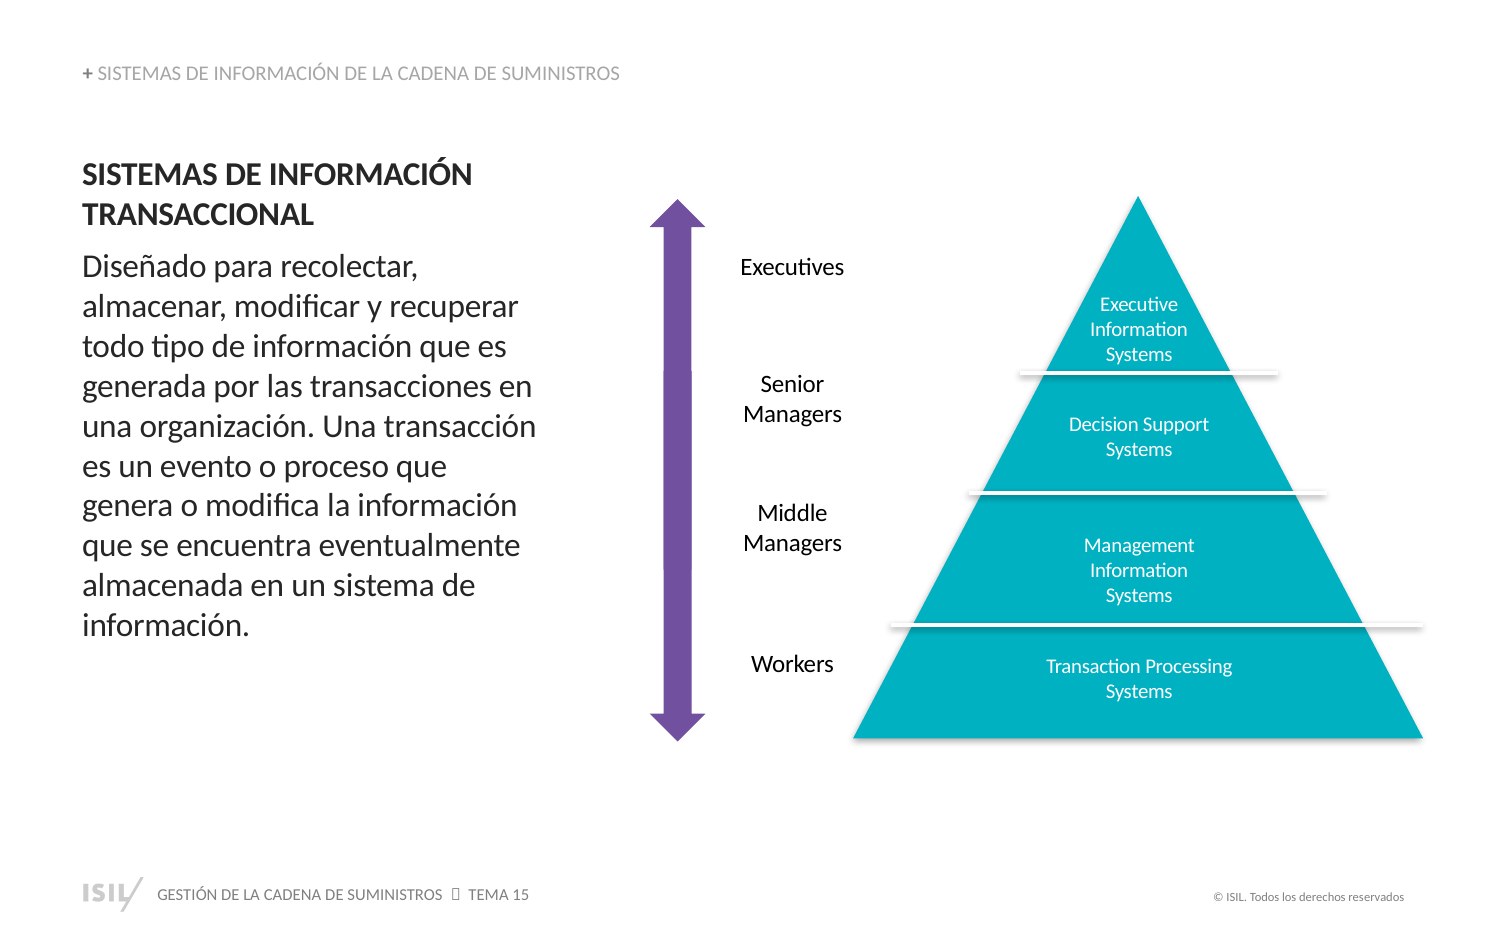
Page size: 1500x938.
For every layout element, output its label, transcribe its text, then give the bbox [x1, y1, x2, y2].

text_box + SISTEMAS DE INFORMACIÓN DE LA CADENA DE SUMINISTROS [82, 61, 780, 85]
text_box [649, 195, 1424, 742]
text_box SISTEMAS DE INFORMACIÓN TRANSACCIONAL Diseñado para recolectar, almacenar, modificar y recuperar todo tipo de información que es generada por las transacciones en una organización. Una transacción es un evento o proceso que genera o modifica la información que se encuentra eventualmente almacenada en un sistema de información. [80, 151, 544, 644]
